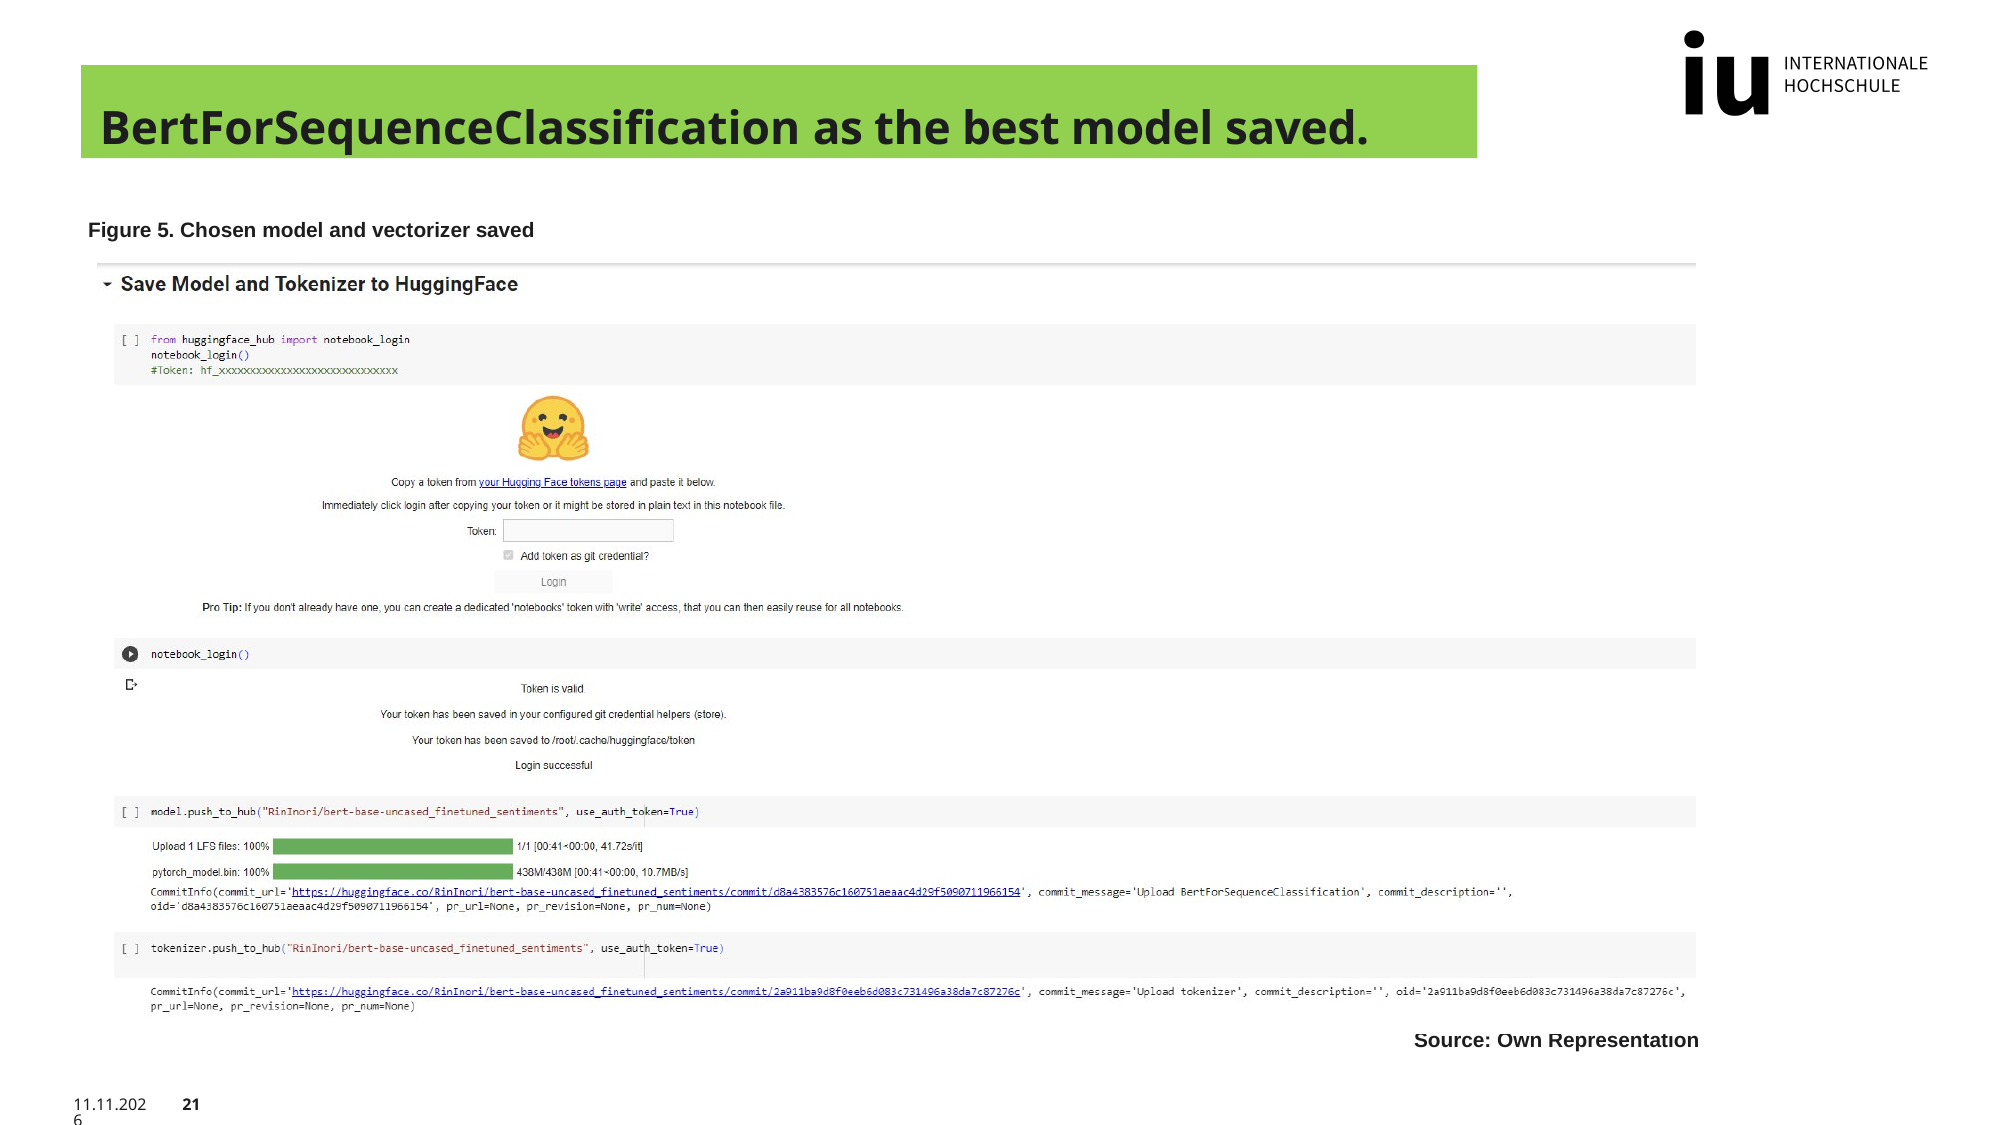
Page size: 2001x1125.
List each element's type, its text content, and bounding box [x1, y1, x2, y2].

text_box Figure 5. Chosen model and vectorizer saved [73, 211, 637, 249]
picture [1628, 0, 1985, 172]
picture [97, 261, 1696, 1034]
text_box Source: Own Representation [1399, 1021, 1728, 1060]
title BertForSequenceClassification as the best model saved. [81, 65, 1478, 159]
slide_number 21 [157, 1093, 226, 1116]
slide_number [73, 1093, 151, 1116]
